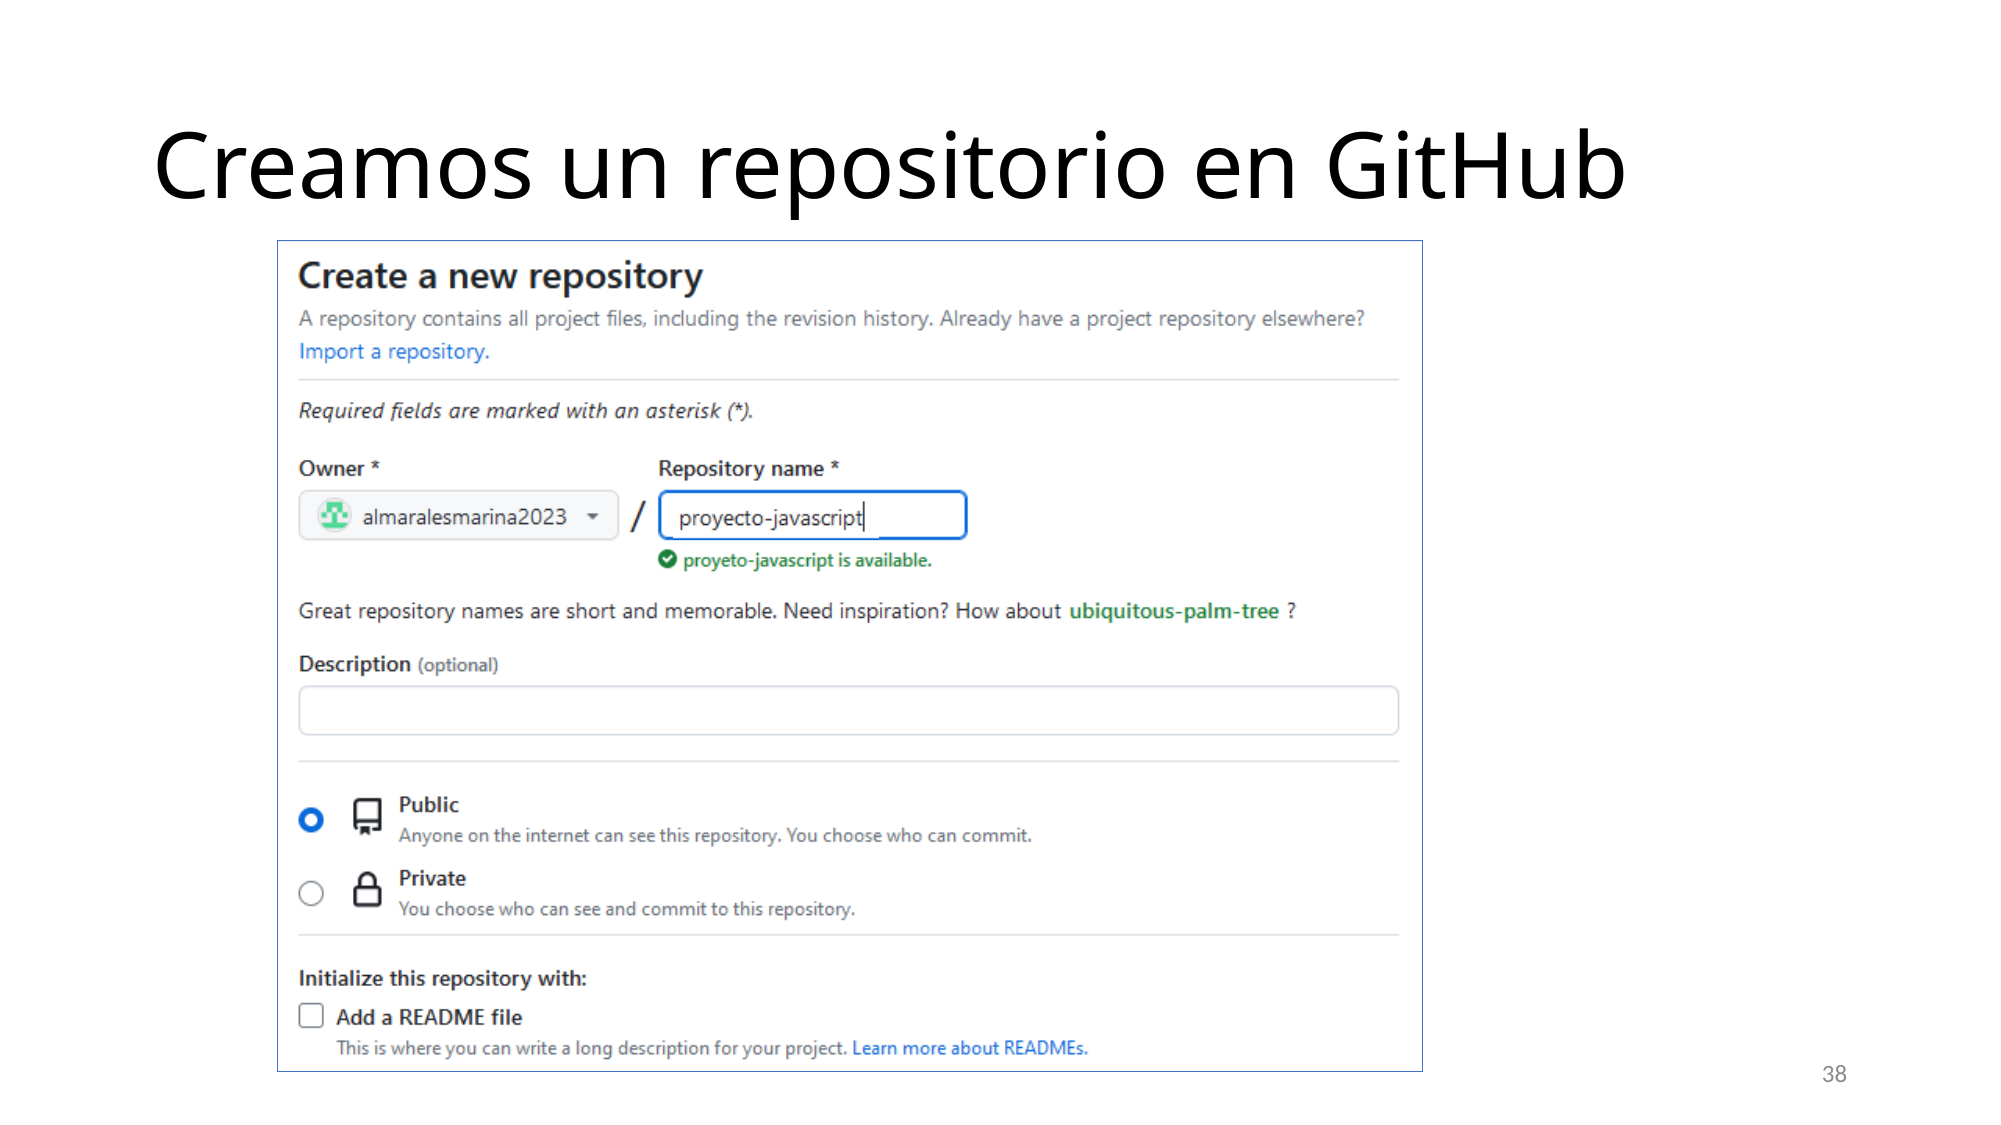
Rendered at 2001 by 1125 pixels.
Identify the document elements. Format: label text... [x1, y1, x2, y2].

title Creamos un repositorio en GitHub [137, 59, 1863, 278]
picture [277, 240, 1423, 1072]
slide_number 38 [1412, 1042, 1863, 1103]
